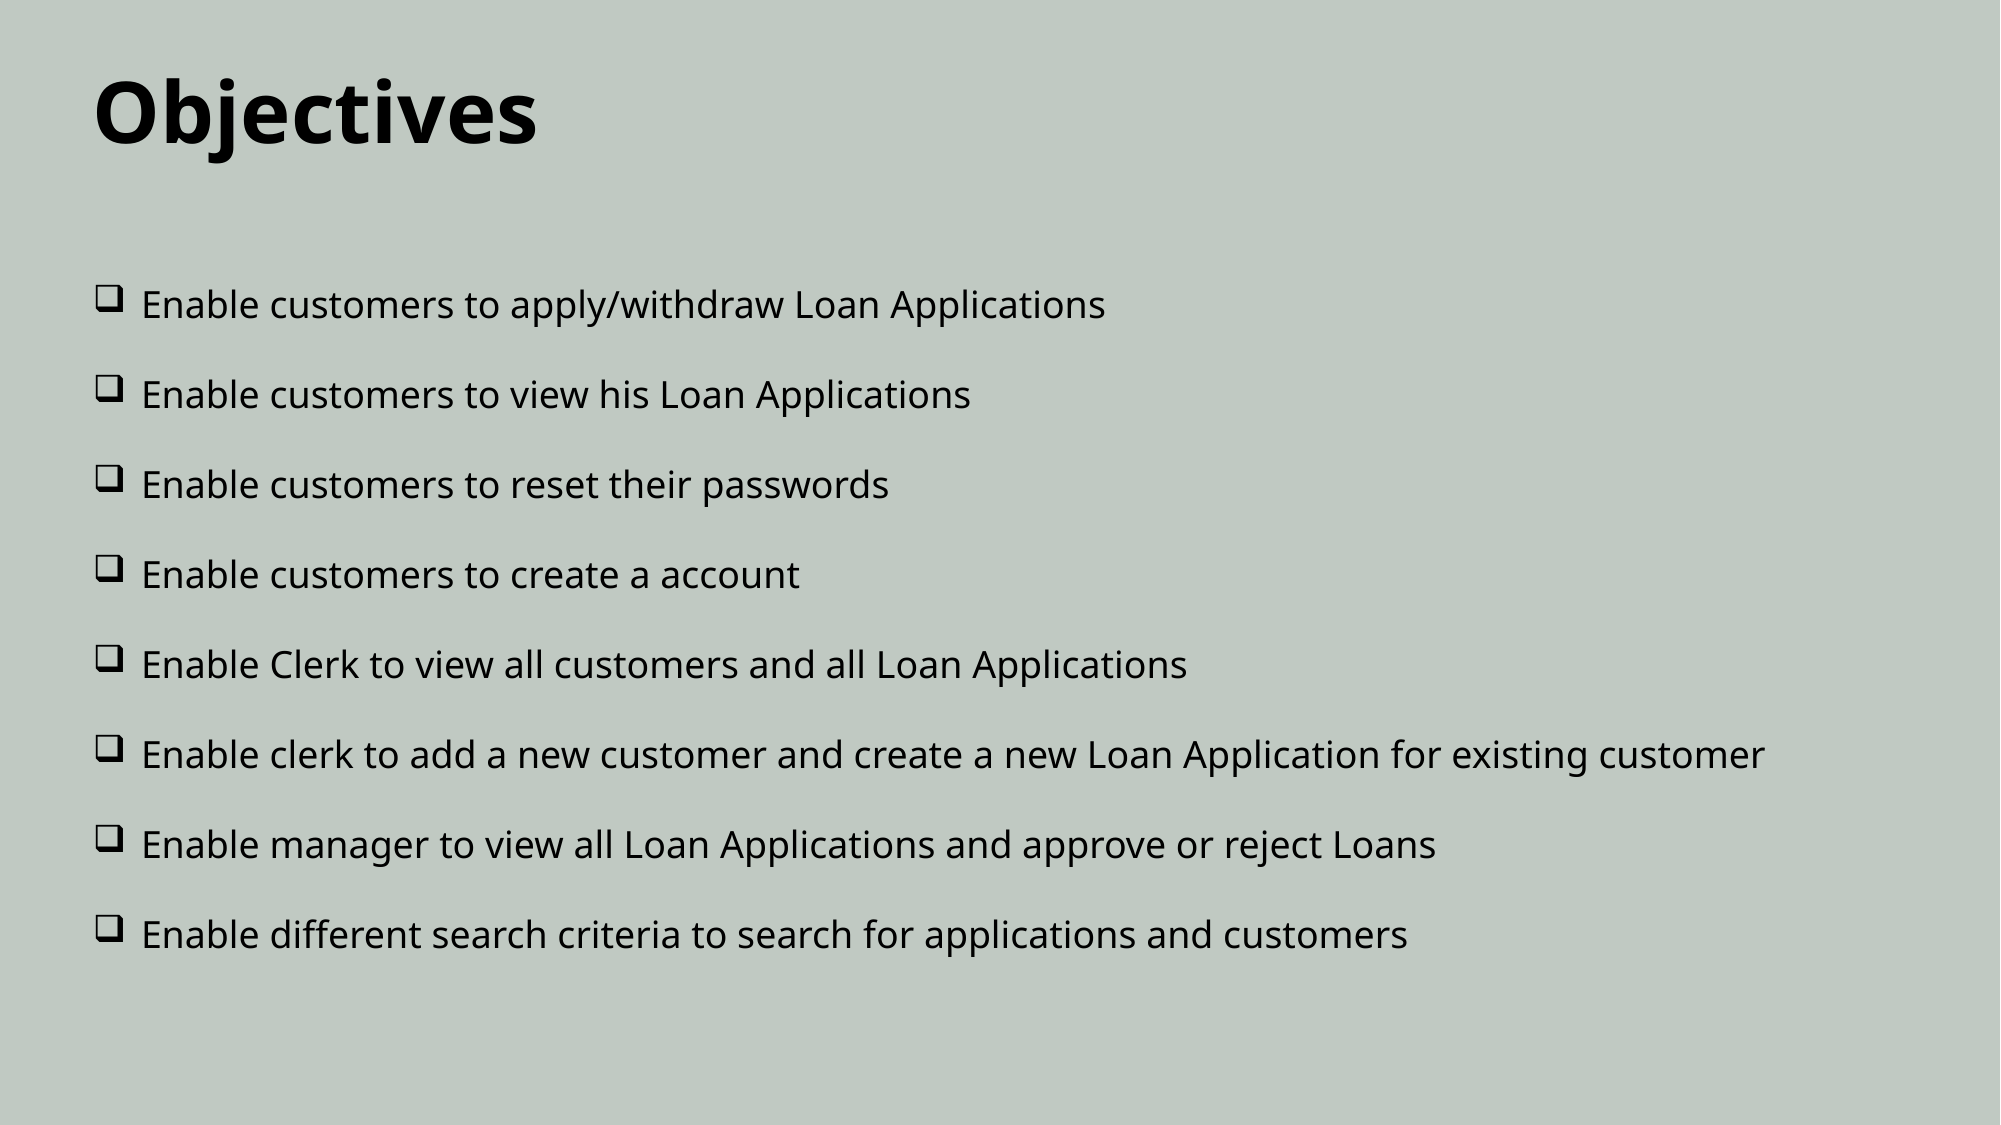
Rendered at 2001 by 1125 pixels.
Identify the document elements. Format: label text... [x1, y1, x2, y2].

title Objectives [77, 61, 1173, 170]
text_box Enable customers to apply/withdraw Loan Applications Enable customers to view his Loan Applications Enable customers to reset their passwords Enable customers to create a account Enable Clerk to view all customers and all Loan Applications Enable clerk to add a new customer and create a new Loan Application for existing customer Enable manager to view all Loan Applications and approve or reject Loans Enable different search criteria to search for applications and customers [77, 195, 1957, 1087]
